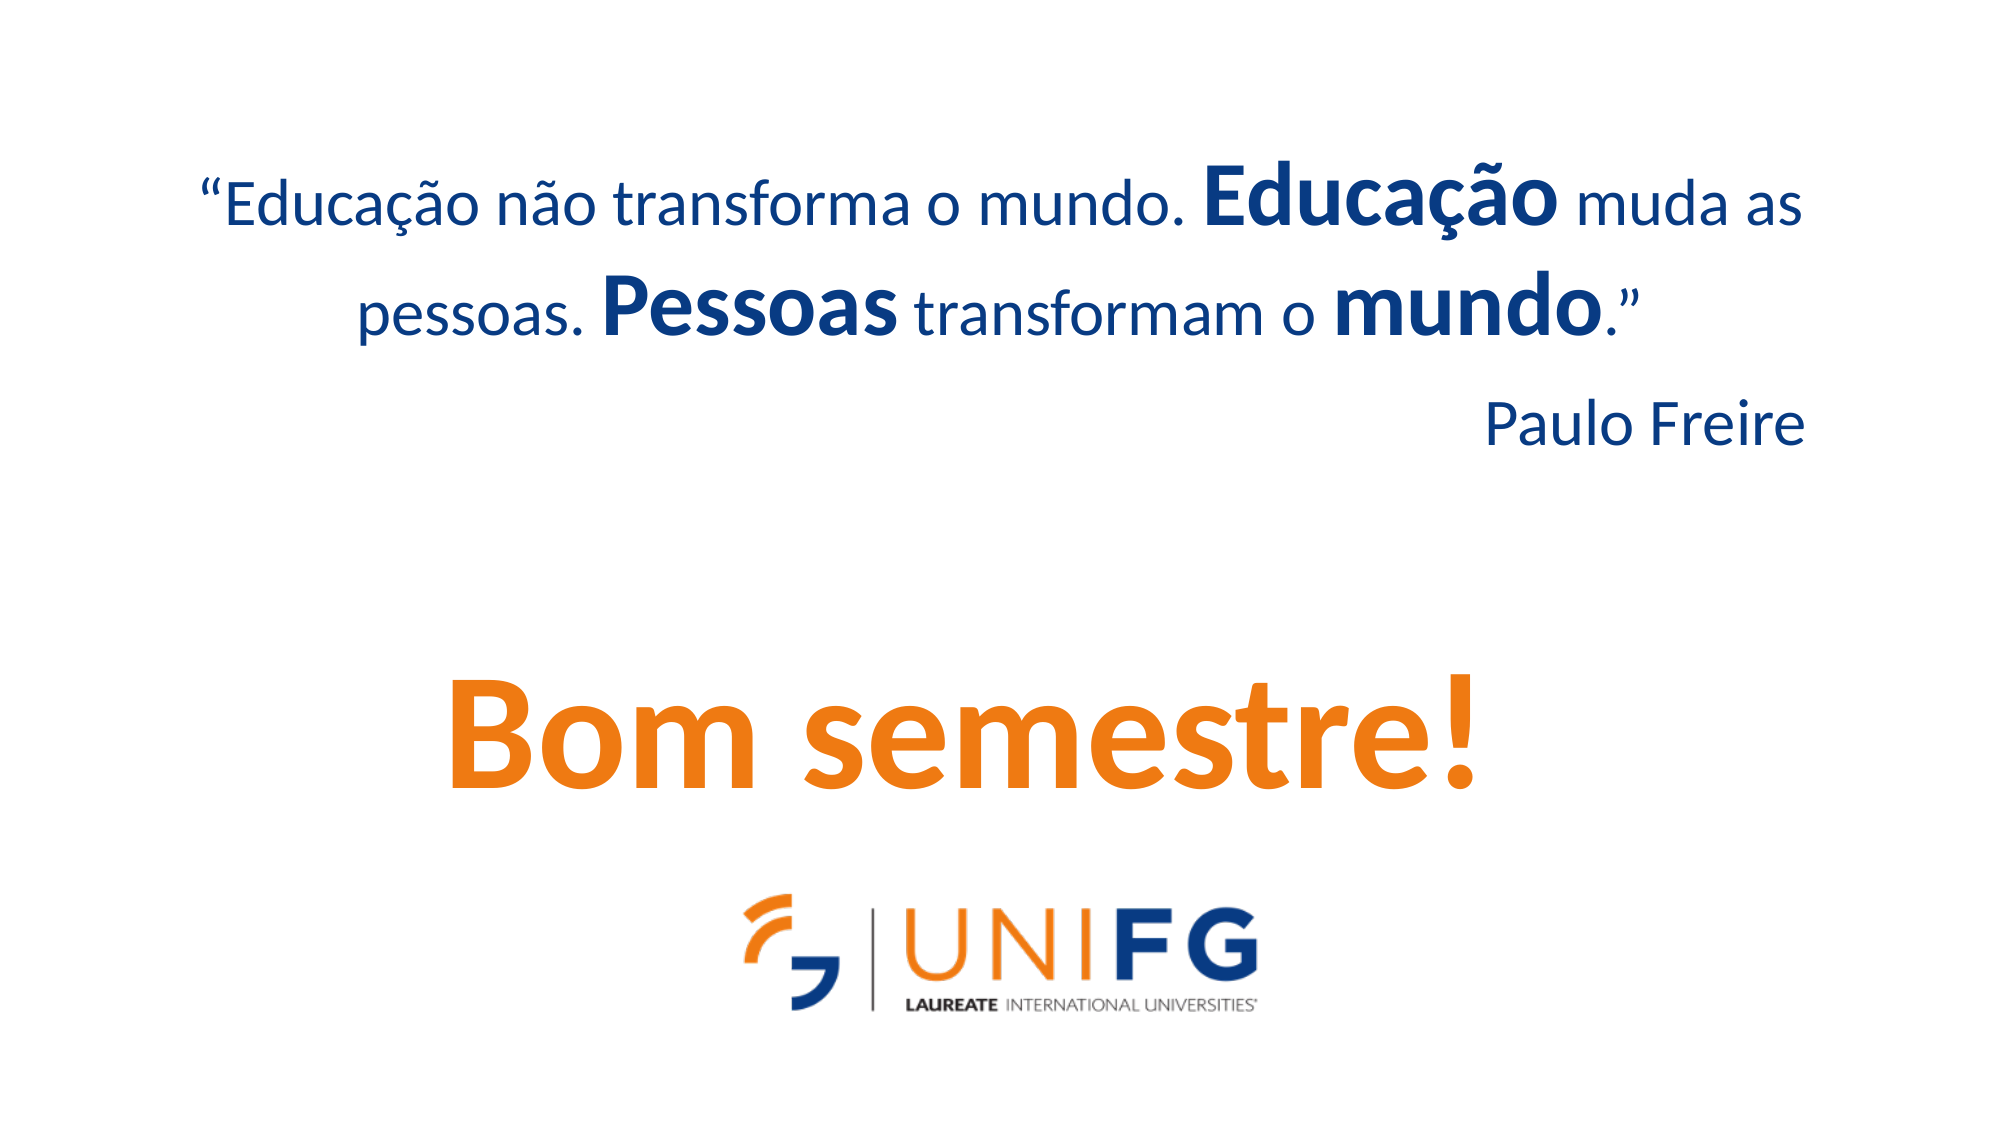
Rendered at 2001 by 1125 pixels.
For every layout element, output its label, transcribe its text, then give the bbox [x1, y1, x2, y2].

text_box Bom semestre! [177, 614, 1756, 830]
text_box “Educação não transforma o mundo. Educação muda as pessoas. Pessoas transformam o mundo.” Paulo Freire [177, 196, 1823, 398]
picture [732, 889, 1268, 1021]
